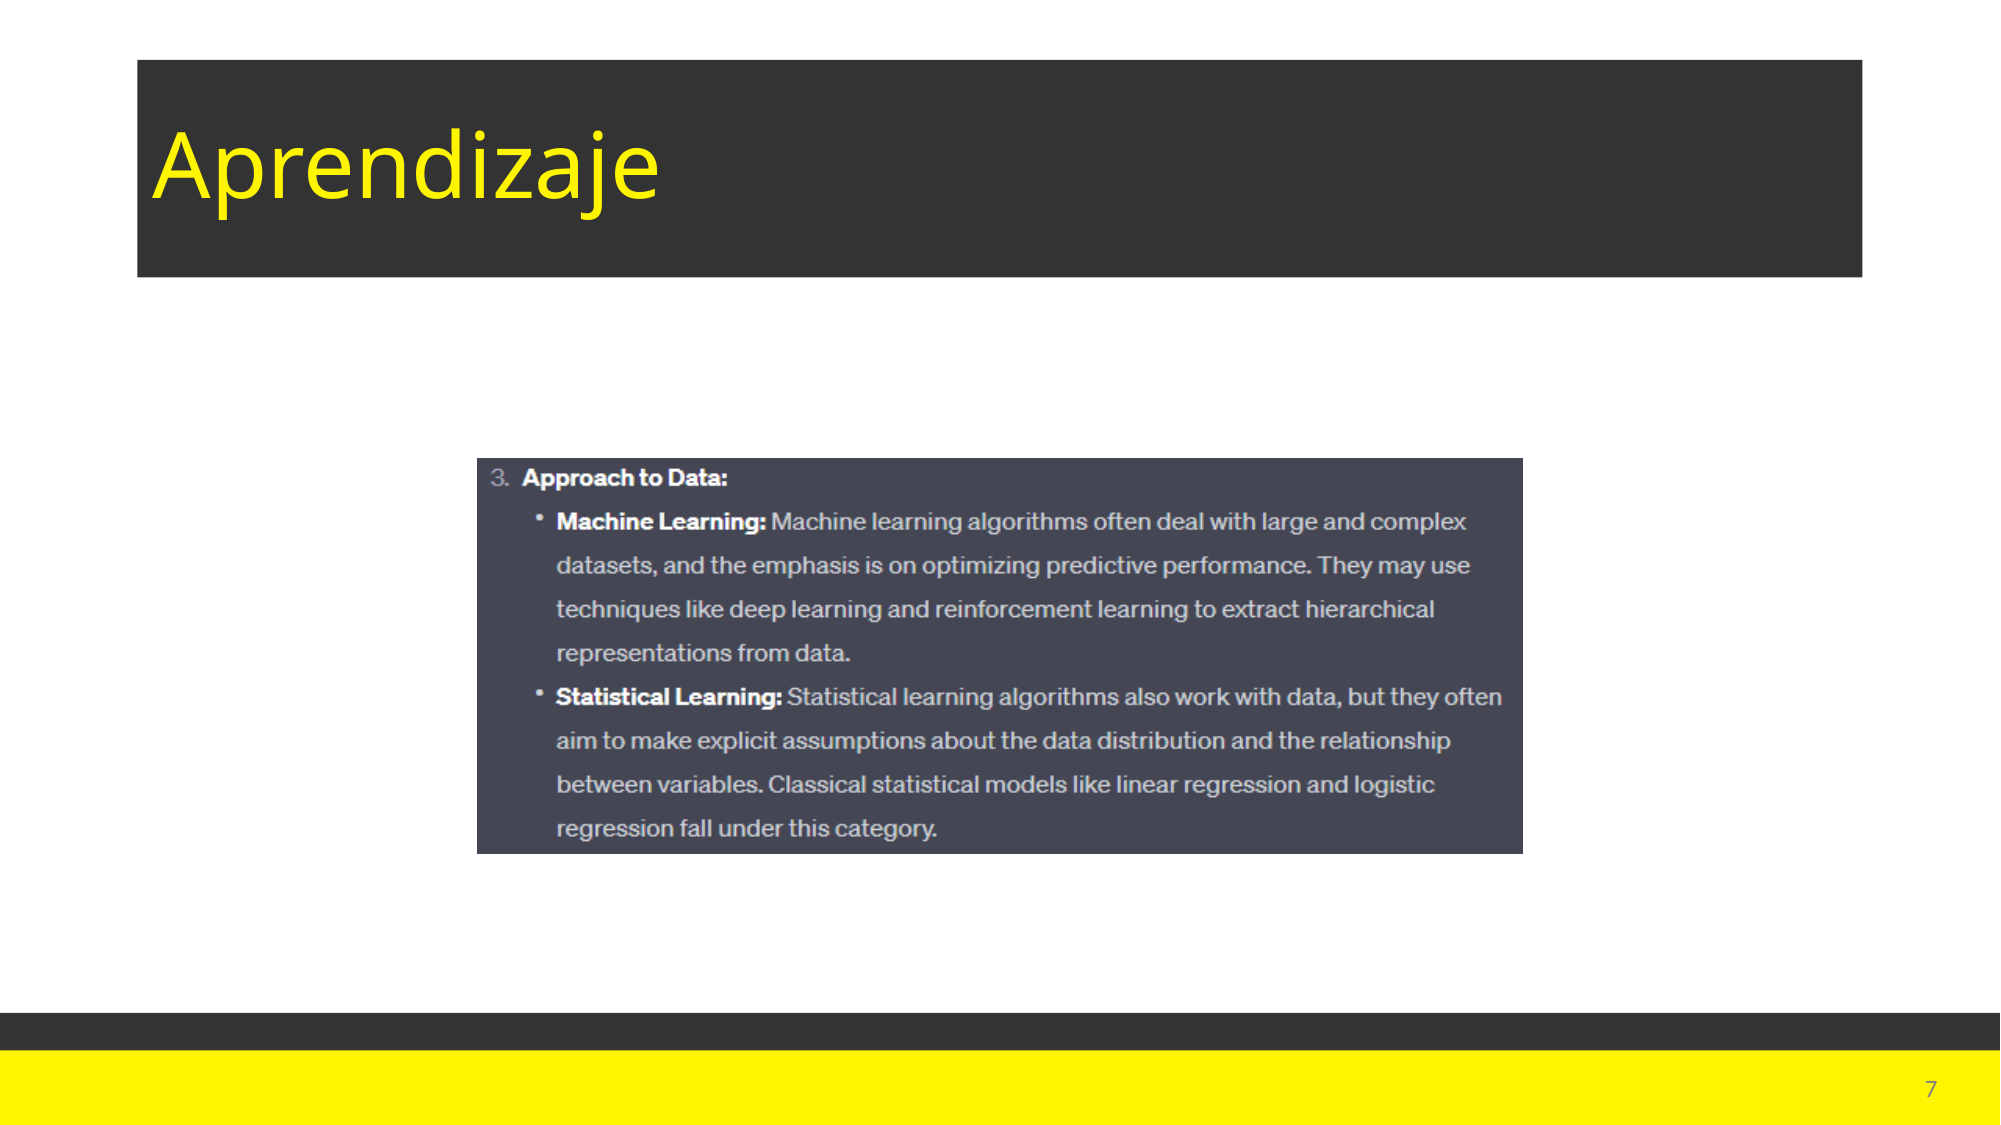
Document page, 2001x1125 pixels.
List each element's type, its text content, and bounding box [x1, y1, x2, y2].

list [477, 458, 1523, 854]
title Aprendizaje [137, 59, 1863, 278]
